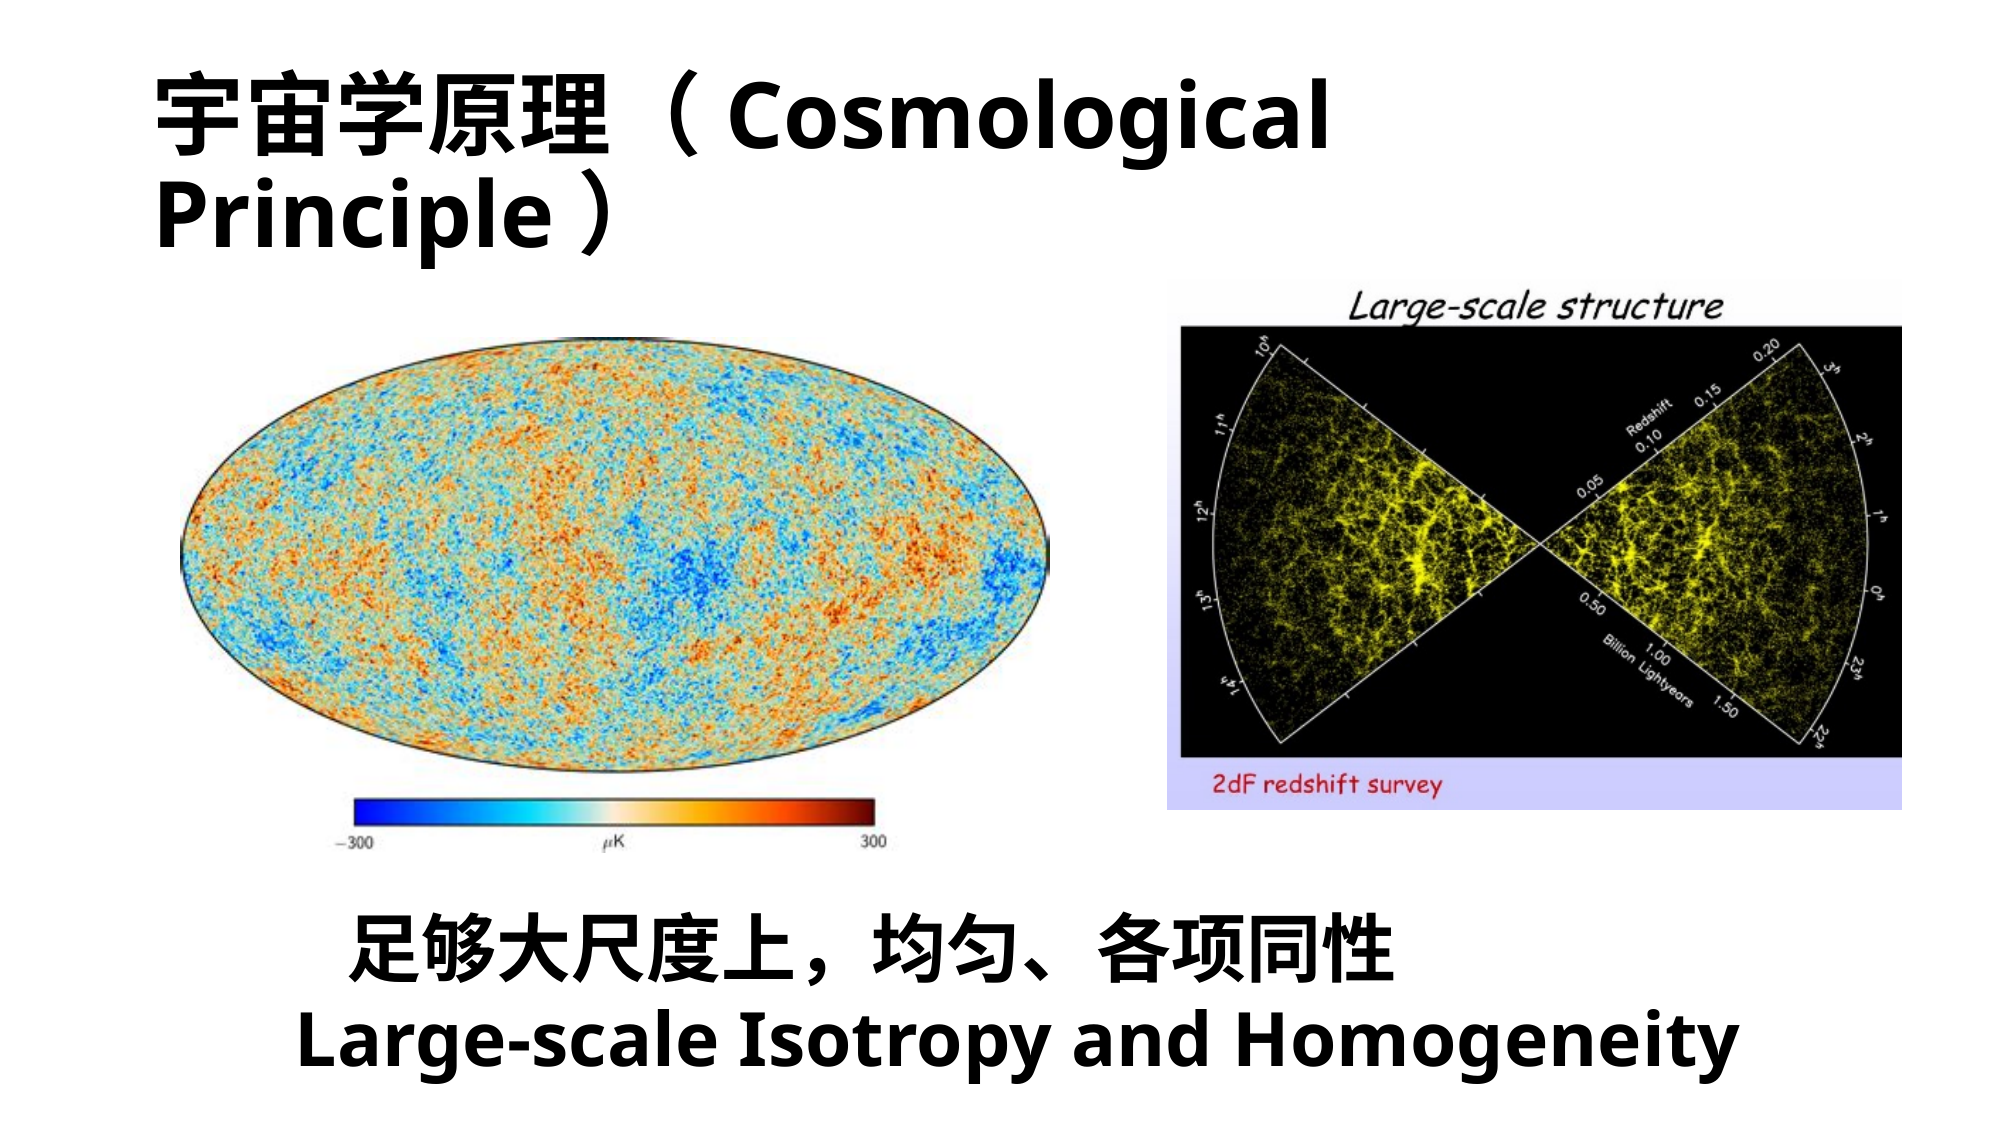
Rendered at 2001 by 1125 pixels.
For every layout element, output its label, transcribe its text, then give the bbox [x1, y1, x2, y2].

picture [1167, 259, 1902, 810]
title 宇宙学原理（Cosmological Principle） [137, 59, 1863, 278]
text_box 足够大尺度上，均匀、各项同性 Large-scale Isotropy and Homogeneity [279, 894, 1757, 1089]
picture [180, 337, 1050, 853]
